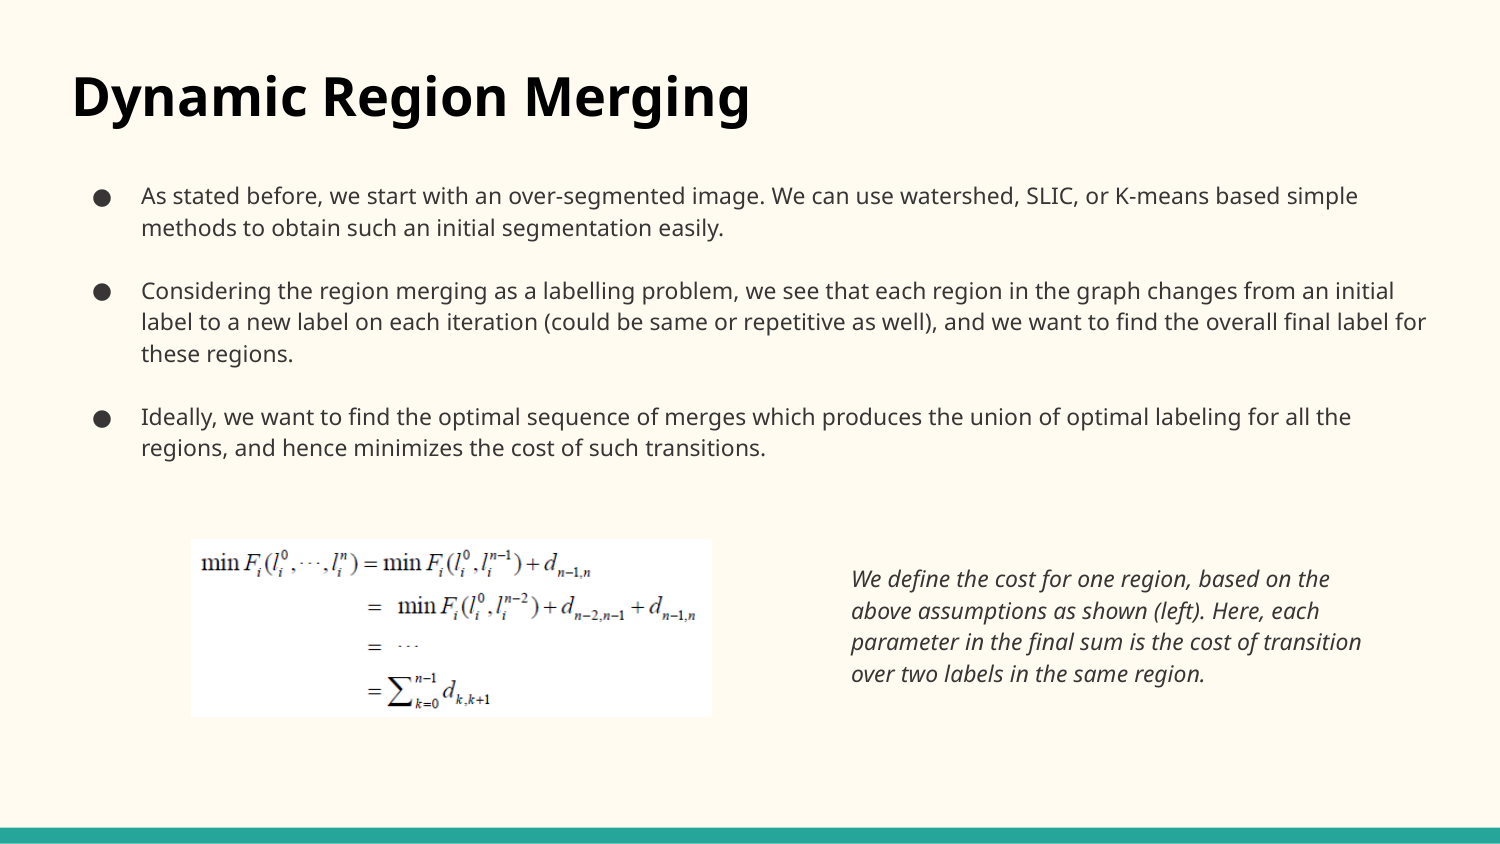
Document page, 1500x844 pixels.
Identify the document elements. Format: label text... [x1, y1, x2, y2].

picture [191, 539, 713, 718]
list As stated before, we start with an over-segmented image. We can use watershed, SLIC, or K-means based simple methods to obtain such an initial segmentation easily. Considering the region merging as a labelling problem, we see that each region in the graph changes from an initial label to a new label on each iteration (could be same or repetitive as well), and we want to find the overall final label for these regions. Ideally, we want to find the optimal sequence of merges which produces the union of optimal labeling for all the regions, and hence minimizes the cost of such transitions. [51, 162, 1449, 417]
text_box We define the cost for one region, based on the above assumptions as shown (left). Here, each parameter in the final sum is the cost of transition over two labels in the same region. [836, 545, 1406, 711]
title Dynamic Region Merging [56, 47, 1454, 148]
